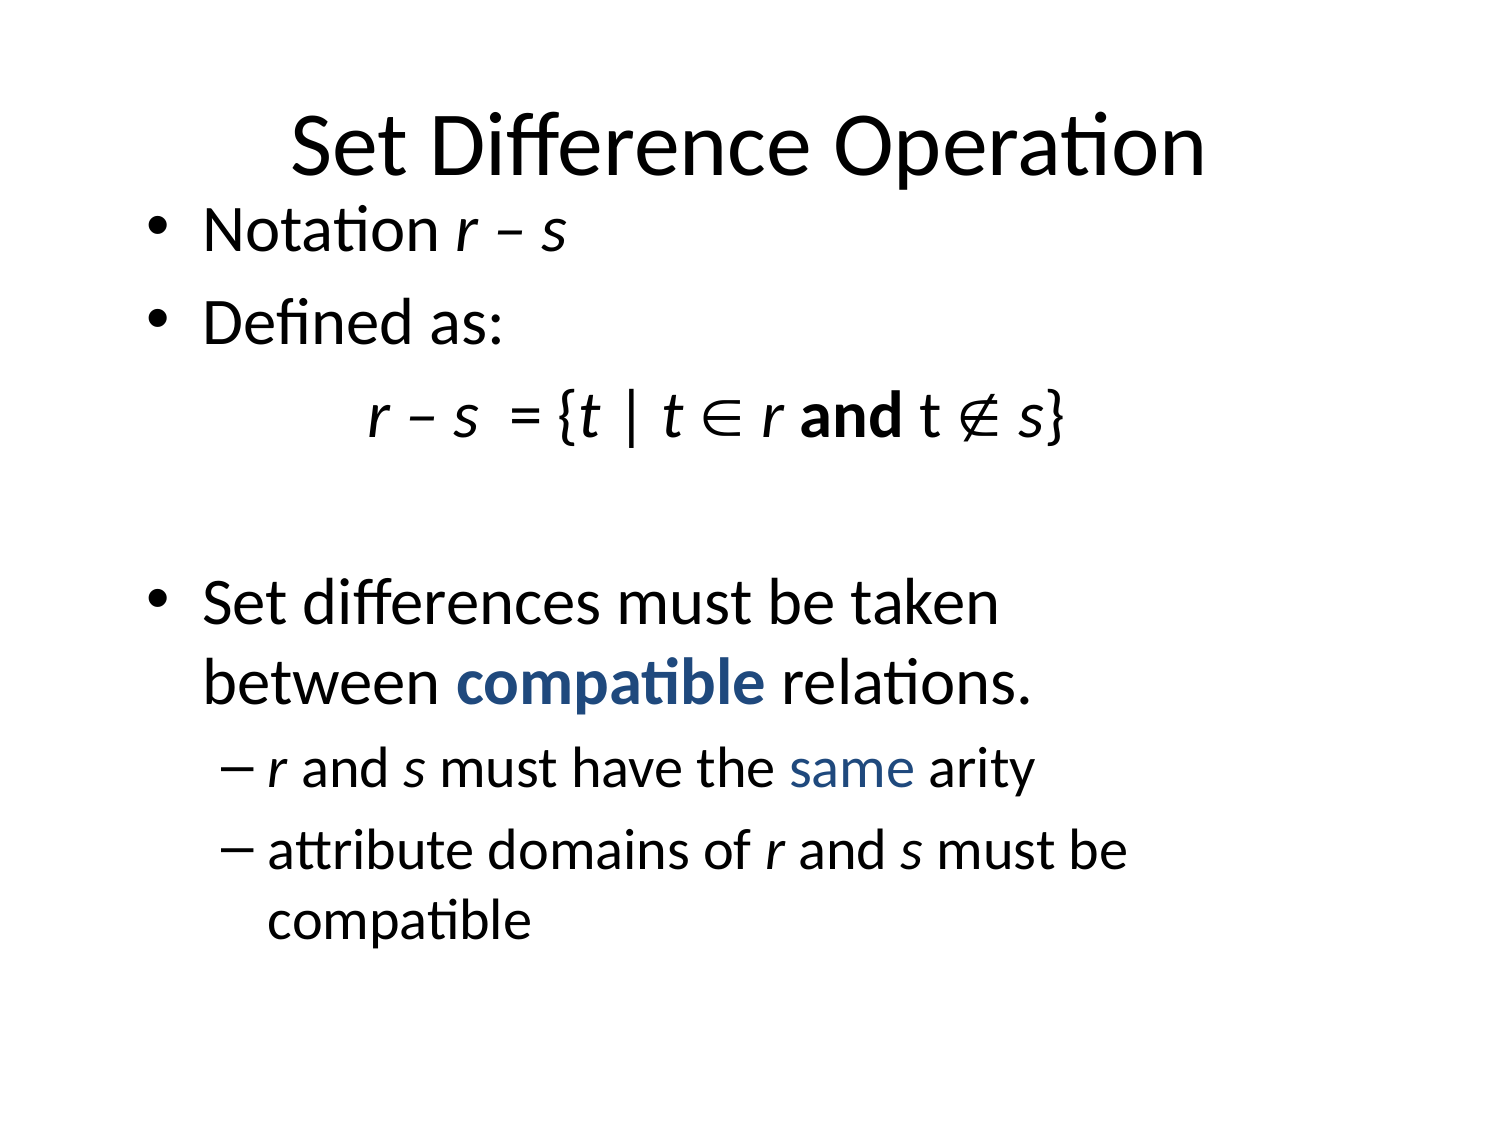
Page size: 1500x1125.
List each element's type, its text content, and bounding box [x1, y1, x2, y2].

title Set Difference Operation [75, 45, 1425, 233]
list Notation r – s Defined as: r – s = {t | t  r and t  s} Set differences must be taken between compatible relations. r and s must have the same arity attribute domains of r and s must be compatible [130, 176, 1198, 984]
